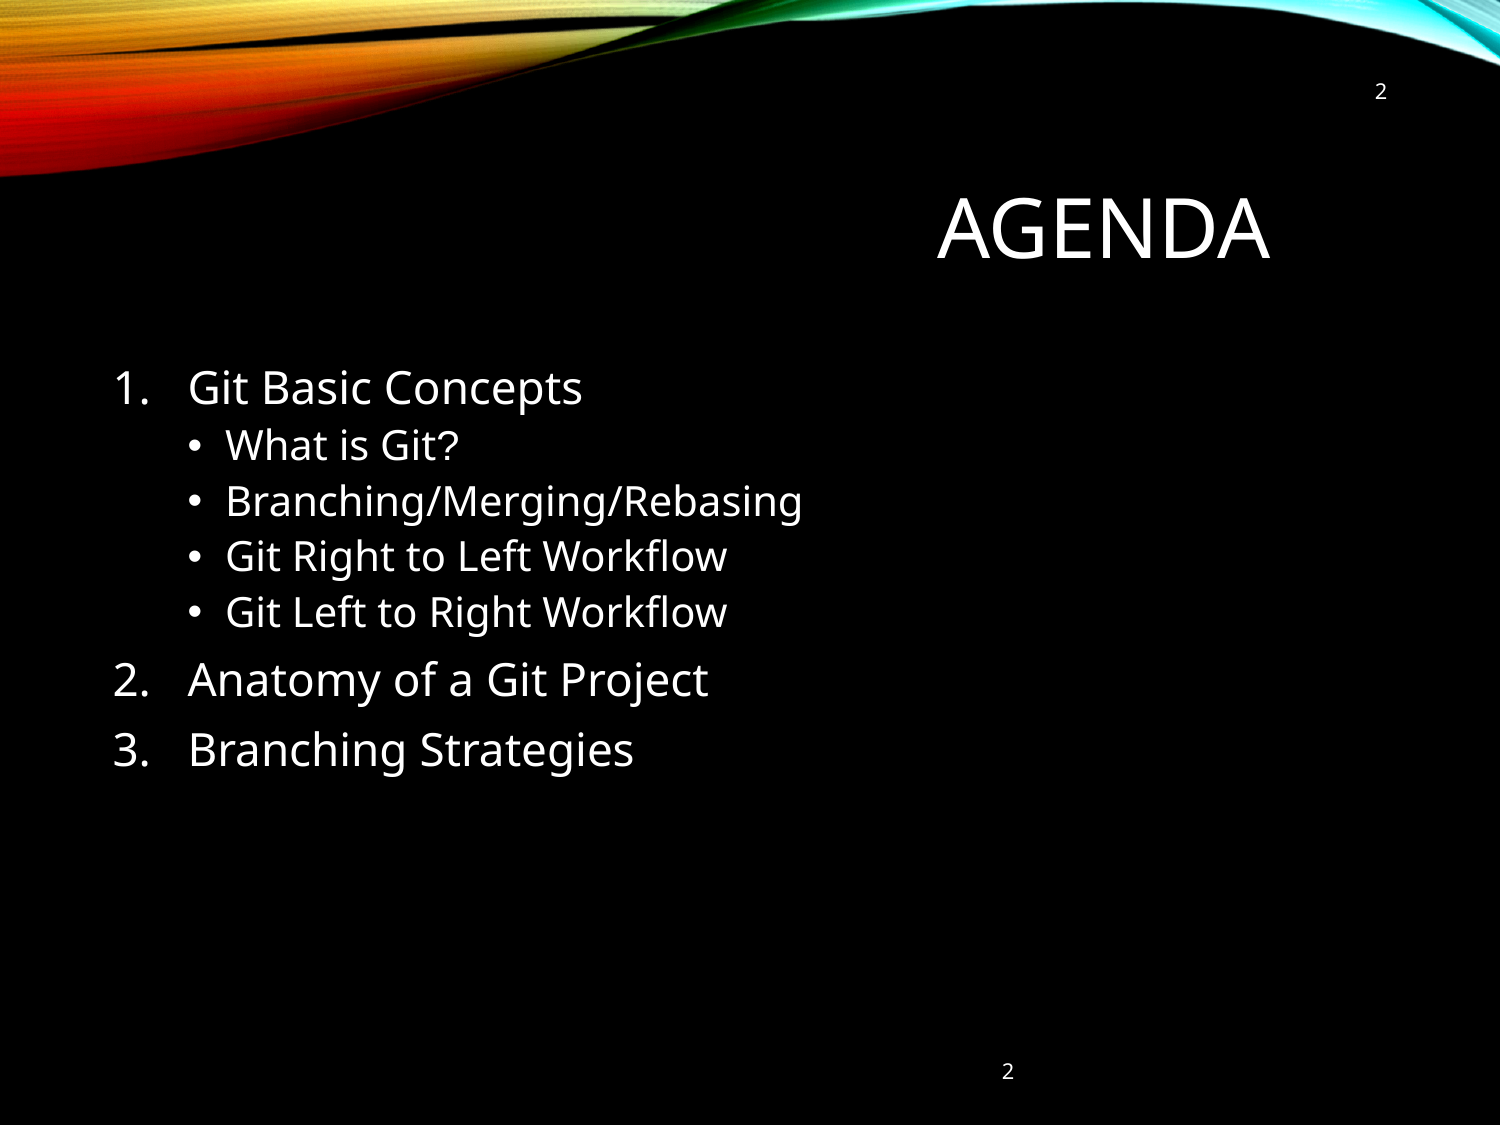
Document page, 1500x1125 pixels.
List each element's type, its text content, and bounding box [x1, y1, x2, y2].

list Git Basic Concepts What is Git? Branching/Merging/Rebasing Git Right to Left Workflow Git Left to Right Workflow Anatomy of a Git Project Branching Strategies [97, 357, 1403, 1025]
slide_number 1 [1078, 62, 1403, 123]
picture [0, 0, 1500, 178]
title Agenda [356, 125, 1403, 338]
footer 1 [97, 1042, 1030, 1103]
